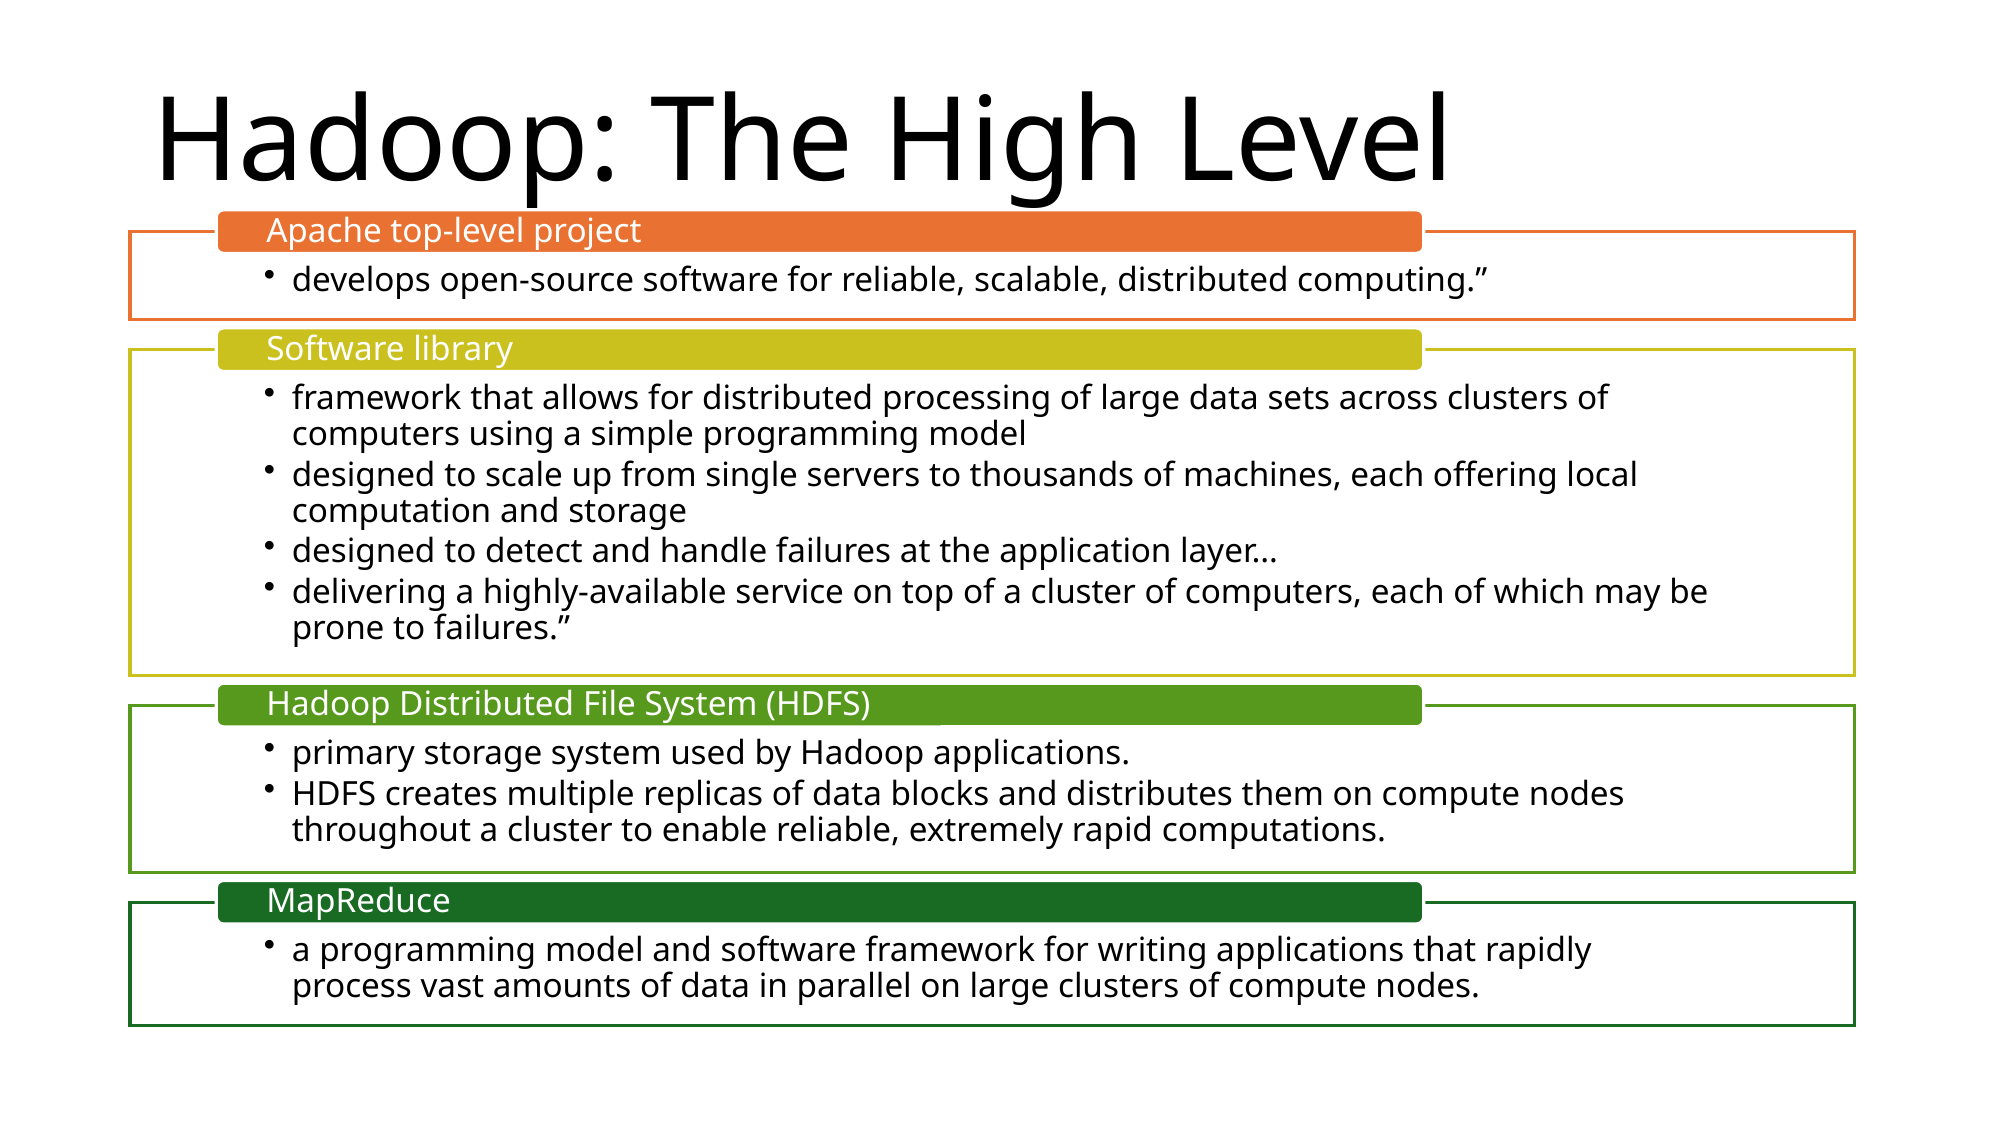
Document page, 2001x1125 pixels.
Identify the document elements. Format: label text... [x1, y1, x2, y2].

title Hadoop: The High Level [137, 59, 1752, 206]
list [129, 206, 1856, 1029]
